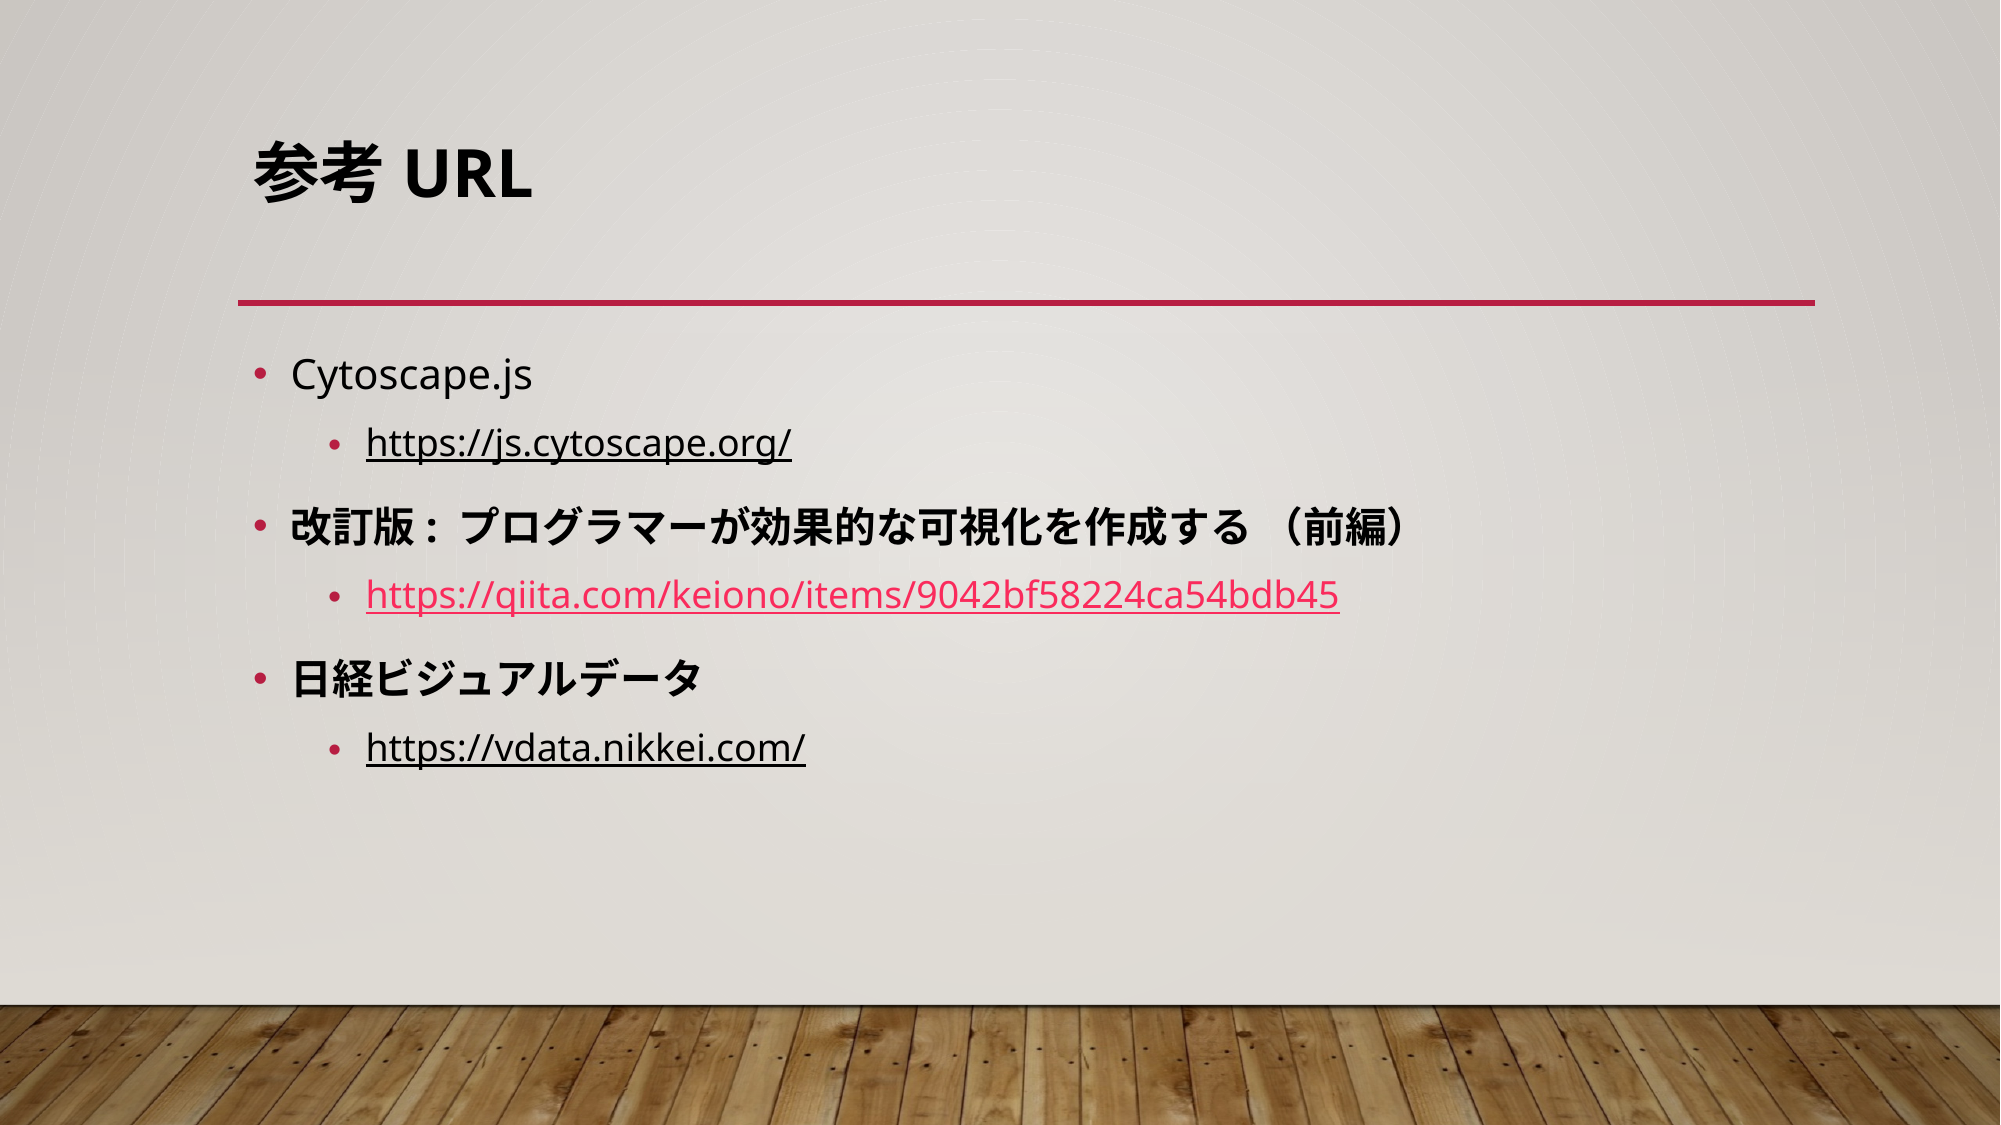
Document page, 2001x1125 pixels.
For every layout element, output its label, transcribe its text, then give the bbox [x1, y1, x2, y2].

picture [0, 1005, 2000, 1125]
title 参考URL [238, 131, 1814, 305]
list Cytoscape.js https://js.cytoscape.org/ 改訂版: プログラマーが効果的な可視化を作成する （前編） https://qiita.com/keiono/items/9042bf58224ca54bdb45 日経ビジュアルデータ https://vdata.nikkei.com/ [238, 330, 1814, 897]
